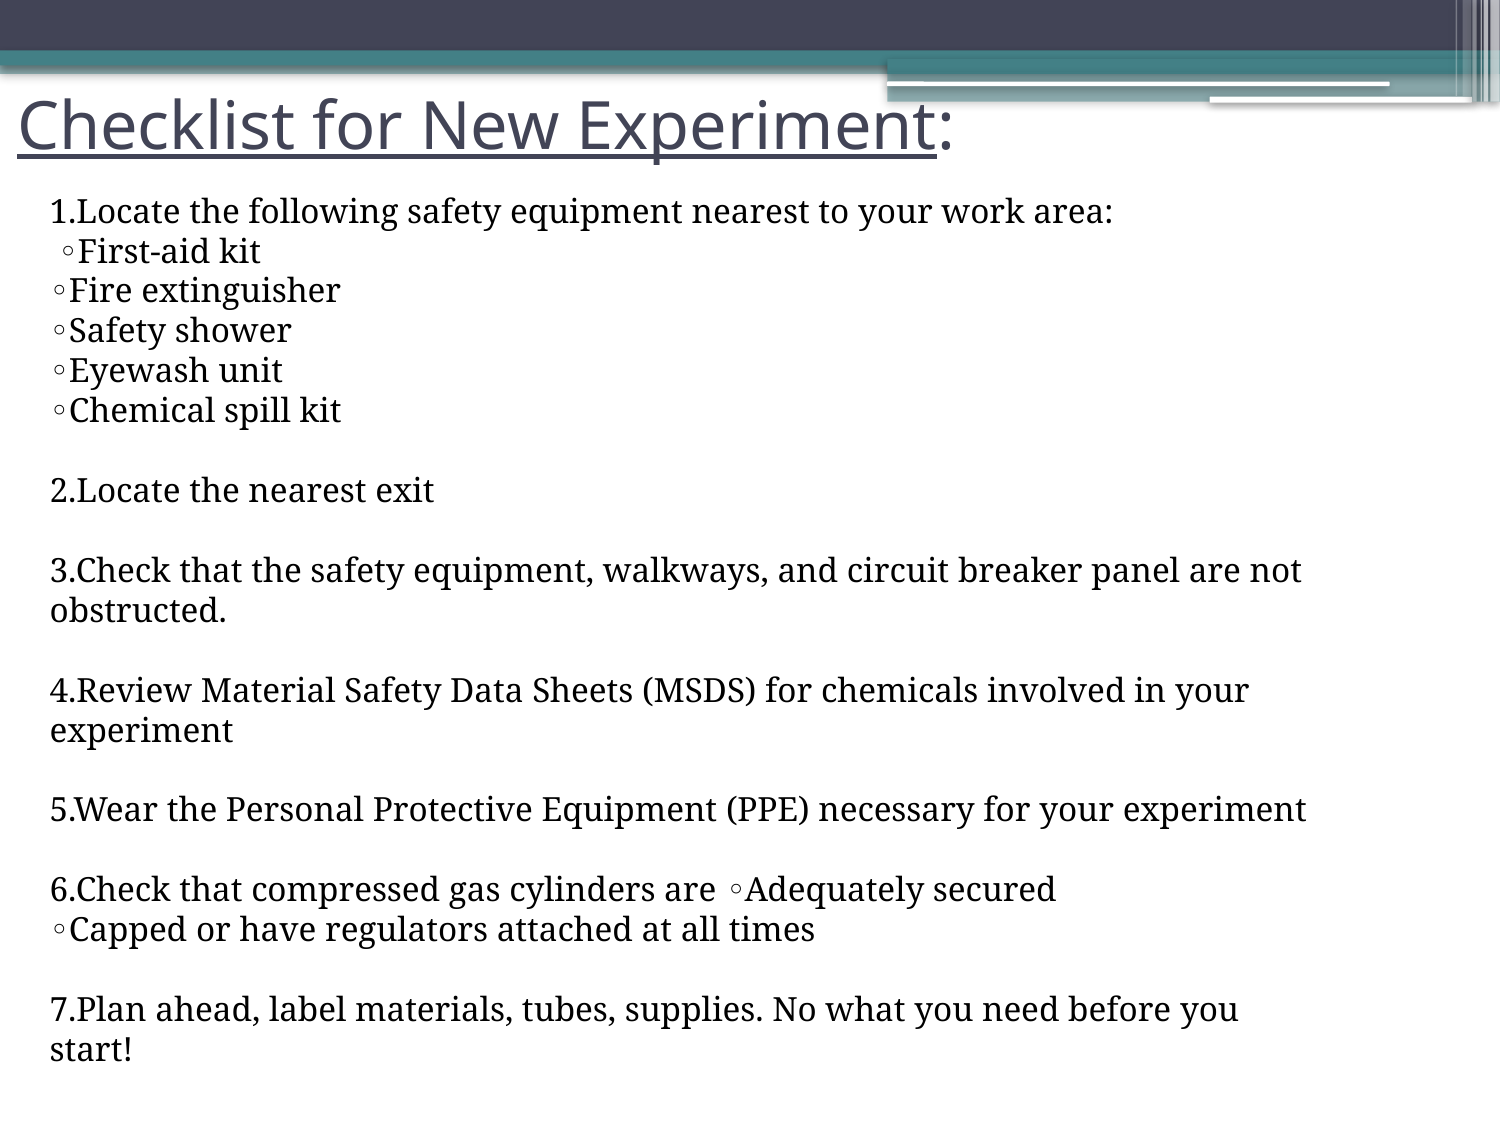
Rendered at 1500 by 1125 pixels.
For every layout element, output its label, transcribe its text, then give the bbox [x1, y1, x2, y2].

title Checklist for New Experiment: [2, 75, 1353, 251]
text_box 1.Locate the following safety equipment nearest to your work area: ◦First-aid kit ◦Fire extinguisher ◦Safety shower ◦Eyewash unit ◦Chemical spill kit 2.Locate the nearest exit 3.Check that the safety equipment, walkways, and circuit breaker panel are not obstructed. 4.Review Material Safety Data Sheets (MSDS) for chemicals involved in your experiment 5.Wear the Personal Protective Equipment (PPE) necessary for your experiment 6.Check that compressed gas cylinders are ◦Adequately secured ◦Capped or have regulators attached at all times 7.Plan ahead, label materials, tubes, supplies. No what you need before you start! [34, 137, 1348, 1116]
